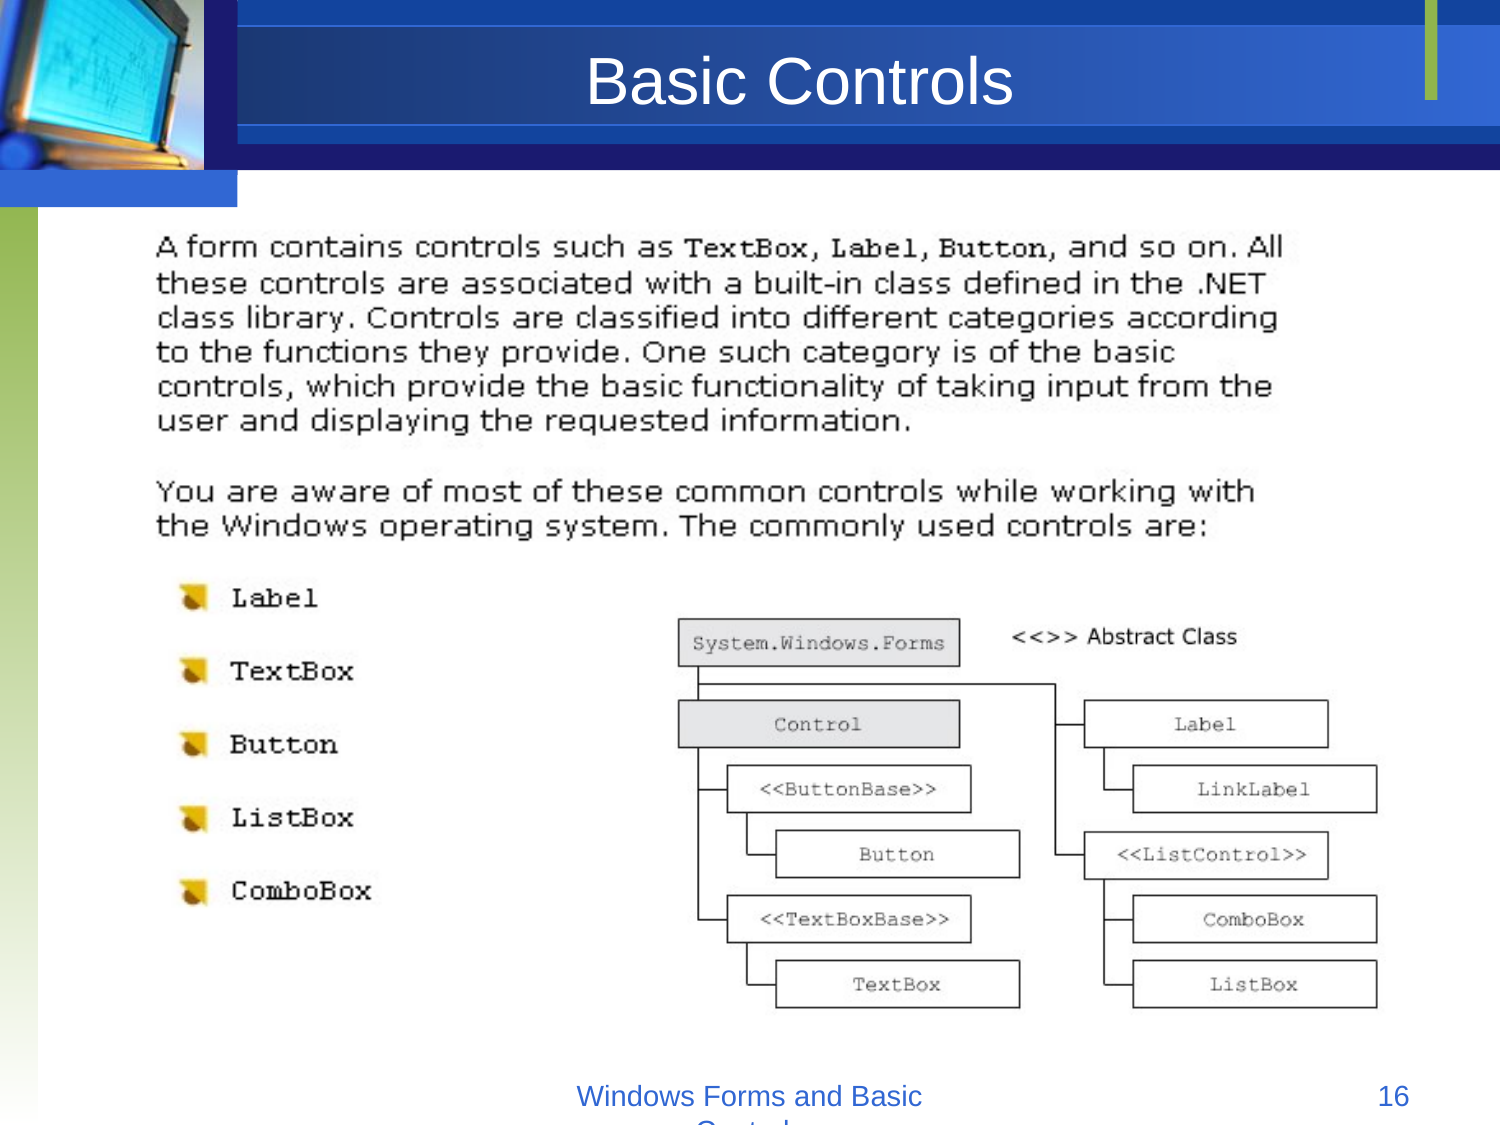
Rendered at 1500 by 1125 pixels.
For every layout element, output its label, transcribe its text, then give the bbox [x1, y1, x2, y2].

title Basic Controls [237, 33, 1363, 122]
footer Windows Forms and Basic Controls [512, 1069, 988, 1111]
picture [0, 0, 204, 169]
picture [137, 212, 1387, 1026]
slide_number 16 [1074, 1069, 1426, 1111]
